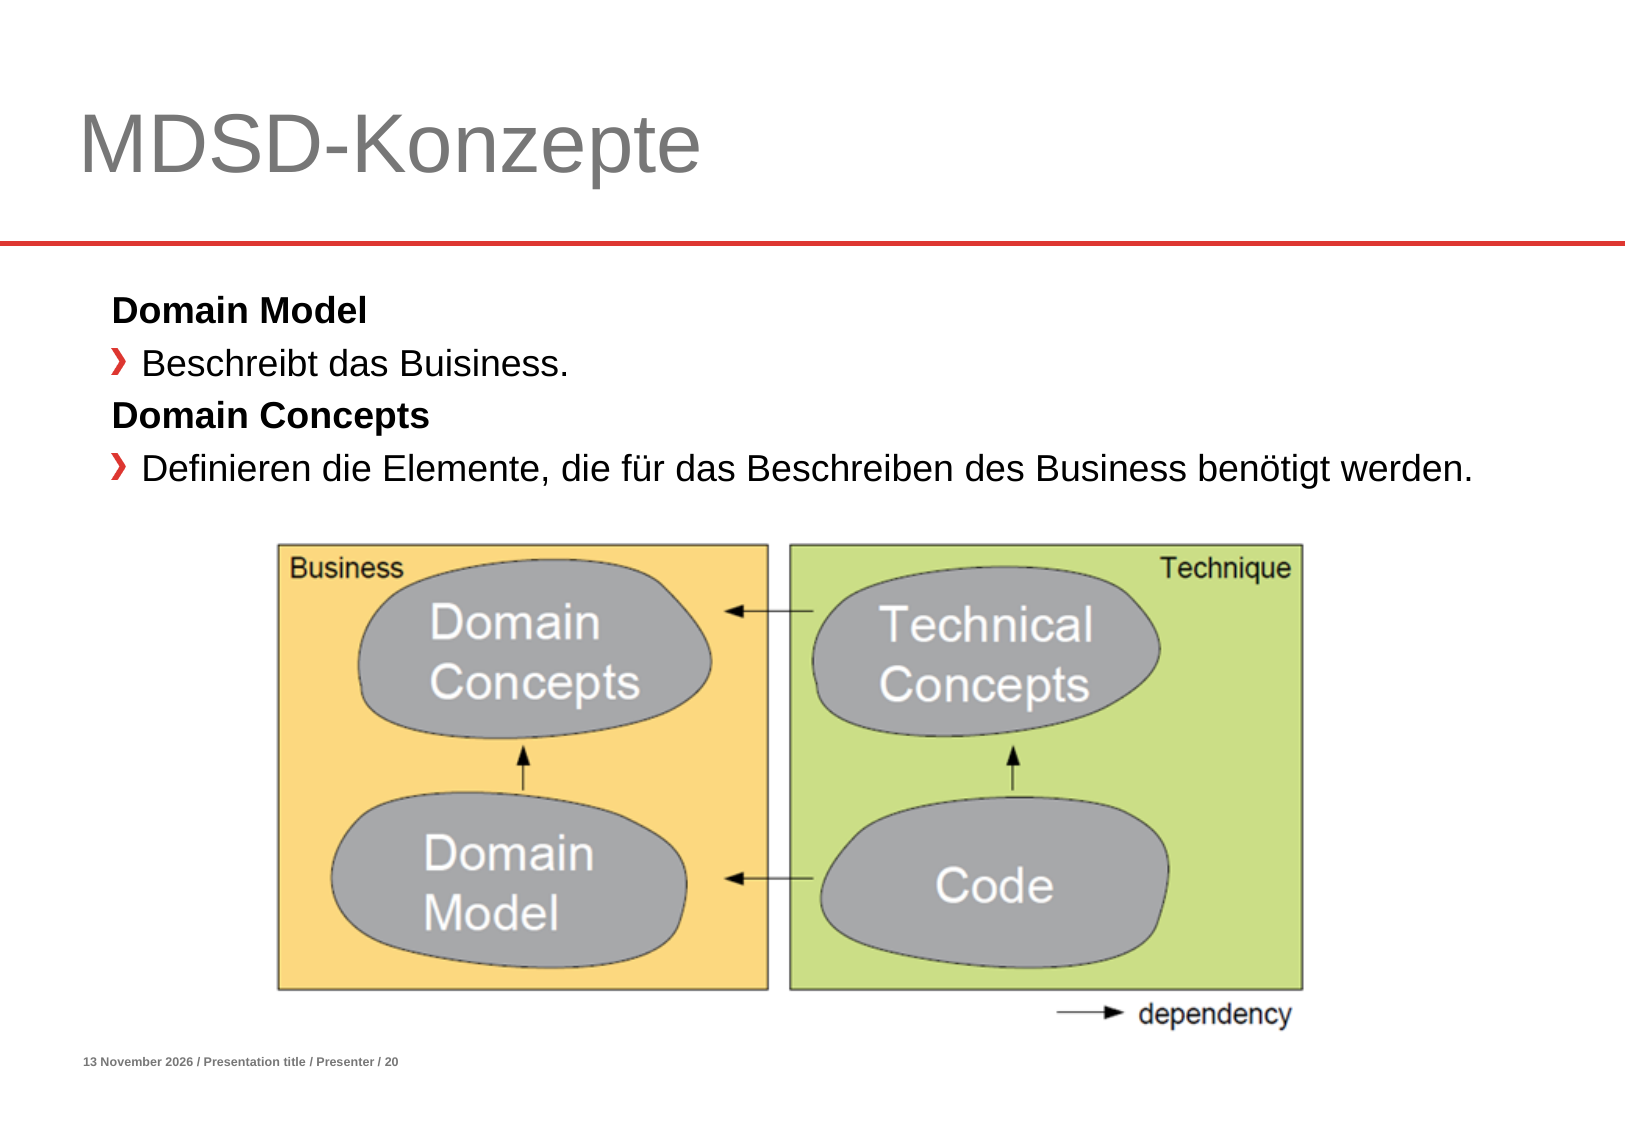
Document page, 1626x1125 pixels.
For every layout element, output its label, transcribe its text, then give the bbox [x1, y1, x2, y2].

picture [111, 453, 126, 480]
list Domain Model Beschreibt das Buisiness. Domain Concepts Definieren die Elemente, die für das Beschreiben des Business benötigt werden. [66, 278, 1542, 532]
title MDSD-Konzepte [63, 45, 1269, 197]
picture [268, 531, 1310, 1036]
picture [111, 348, 126, 375]
